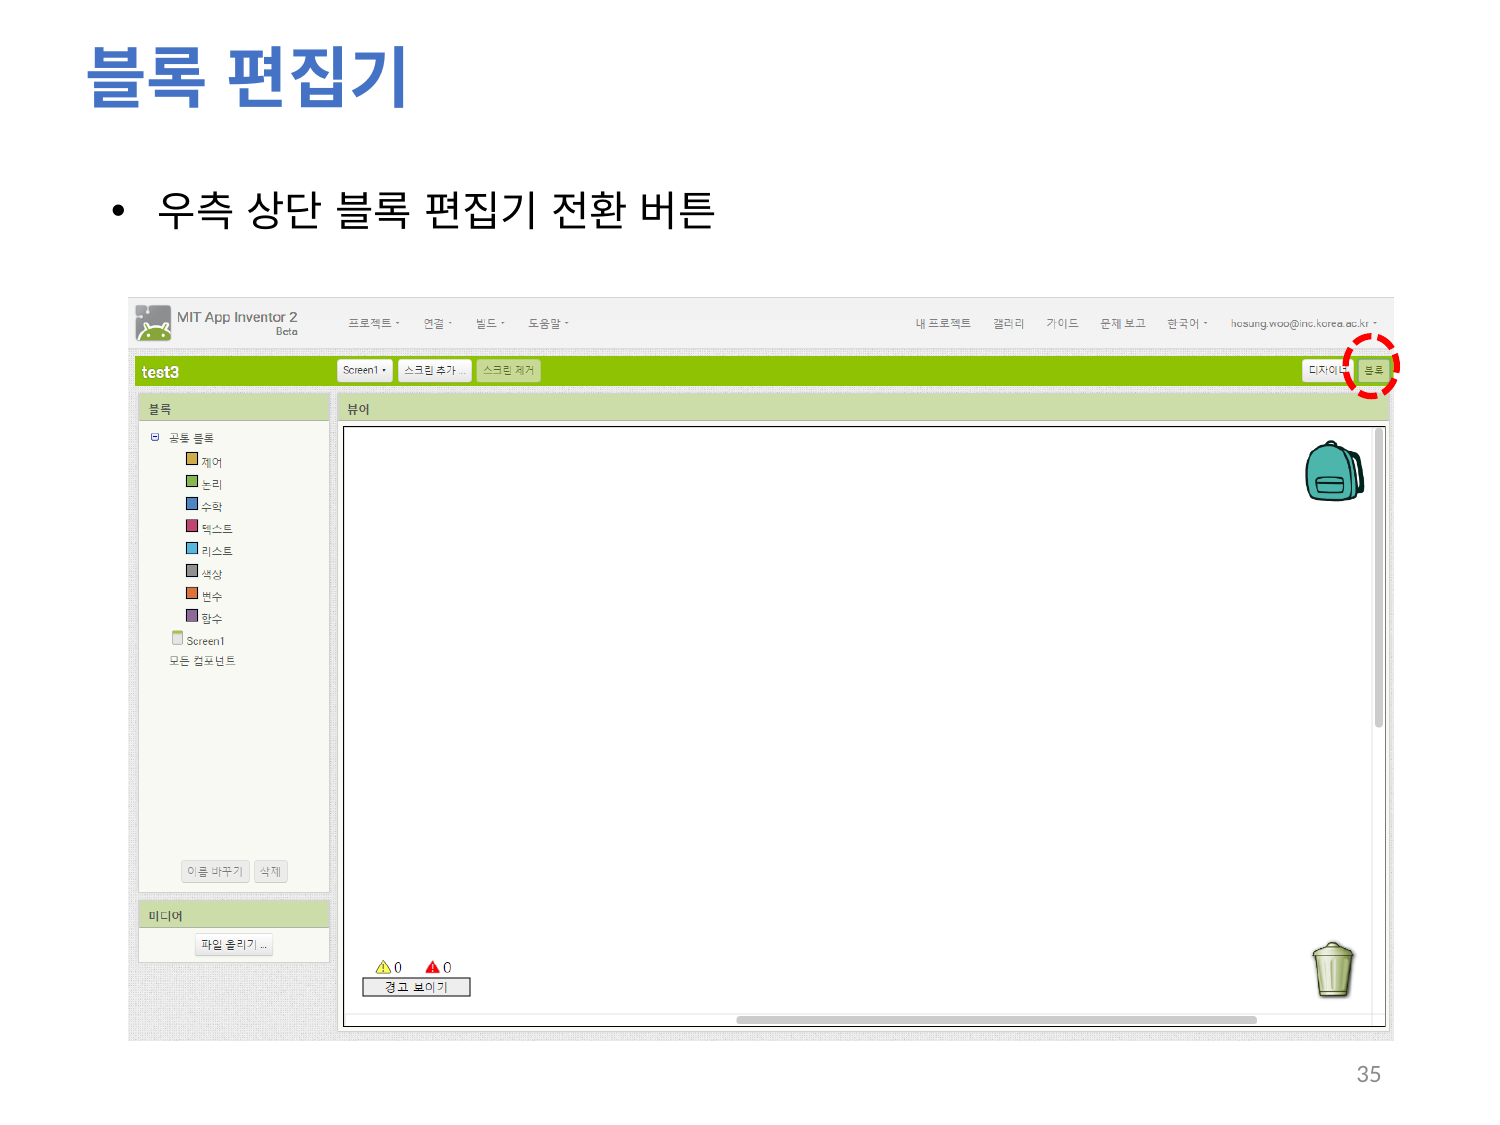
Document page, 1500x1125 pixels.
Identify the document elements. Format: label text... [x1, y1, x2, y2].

text_box 우측 상단 블록 편집기 전환 버튼 [96, 177, 1500, 243]
picture [128, 297, 1394, 1041]
slide_number 35 [1059, 1042, 1397, 1103]
text_box [1394, 350, 1398, 383]
text_box 블록 편집기 [70, 27, 1215, 123]
